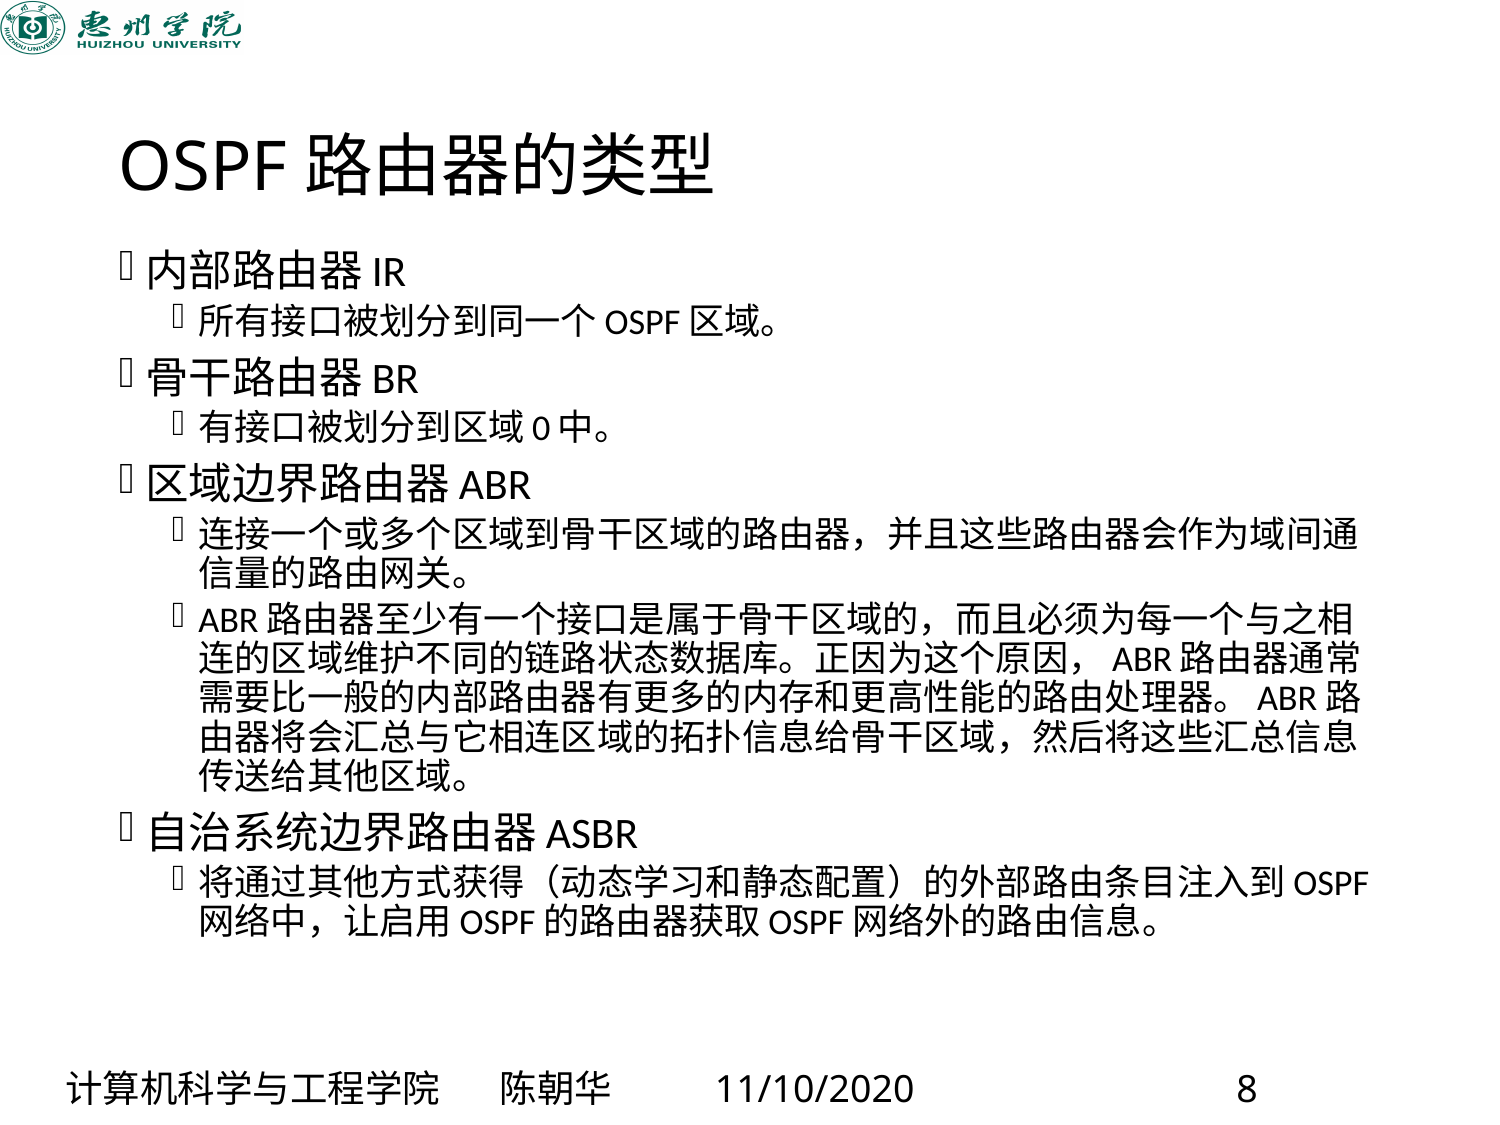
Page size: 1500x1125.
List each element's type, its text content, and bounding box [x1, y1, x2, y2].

list 内部路由器IR 所有接口被划分到同一个OSPF区域。 骨干路由器BR 有接口被划分到区域0中。 区域边界路由器ABR 连接一个或多个区域到骨干区域的路由器，并且这些路由器会作为域间通信量的路由网关。 ABR路由器至少有一个接口是属于骨干区域的，而且必须为每一个与之相连的区域维护不同的链路状态数据库。正因为这个原因，ABR路由器通常需要比一般的内部路由器有更多的内存和更高性能的路由处理器。ABR路由器将会汇总与它相连区域的拓扑信息给骨干区域，然后将这些汇总信息传送给其他区域。 自治系统边界路由器ASBR 将通过其他方式获得（动态学习和静态配置）的外部路由条目注入到OSPF网络中，让启用OSPF的路由器获取OSPF网络外的路由信息。 [103, 241, 1398, 956]
picture [0, 0, 244, 55]
text_box 计算机科学与工程学院 陈朝华 11/10/2020 8 [50, 1057, 1398, 1125]
title OSPF路由器的类型 [103, 60, 1398, 241]
